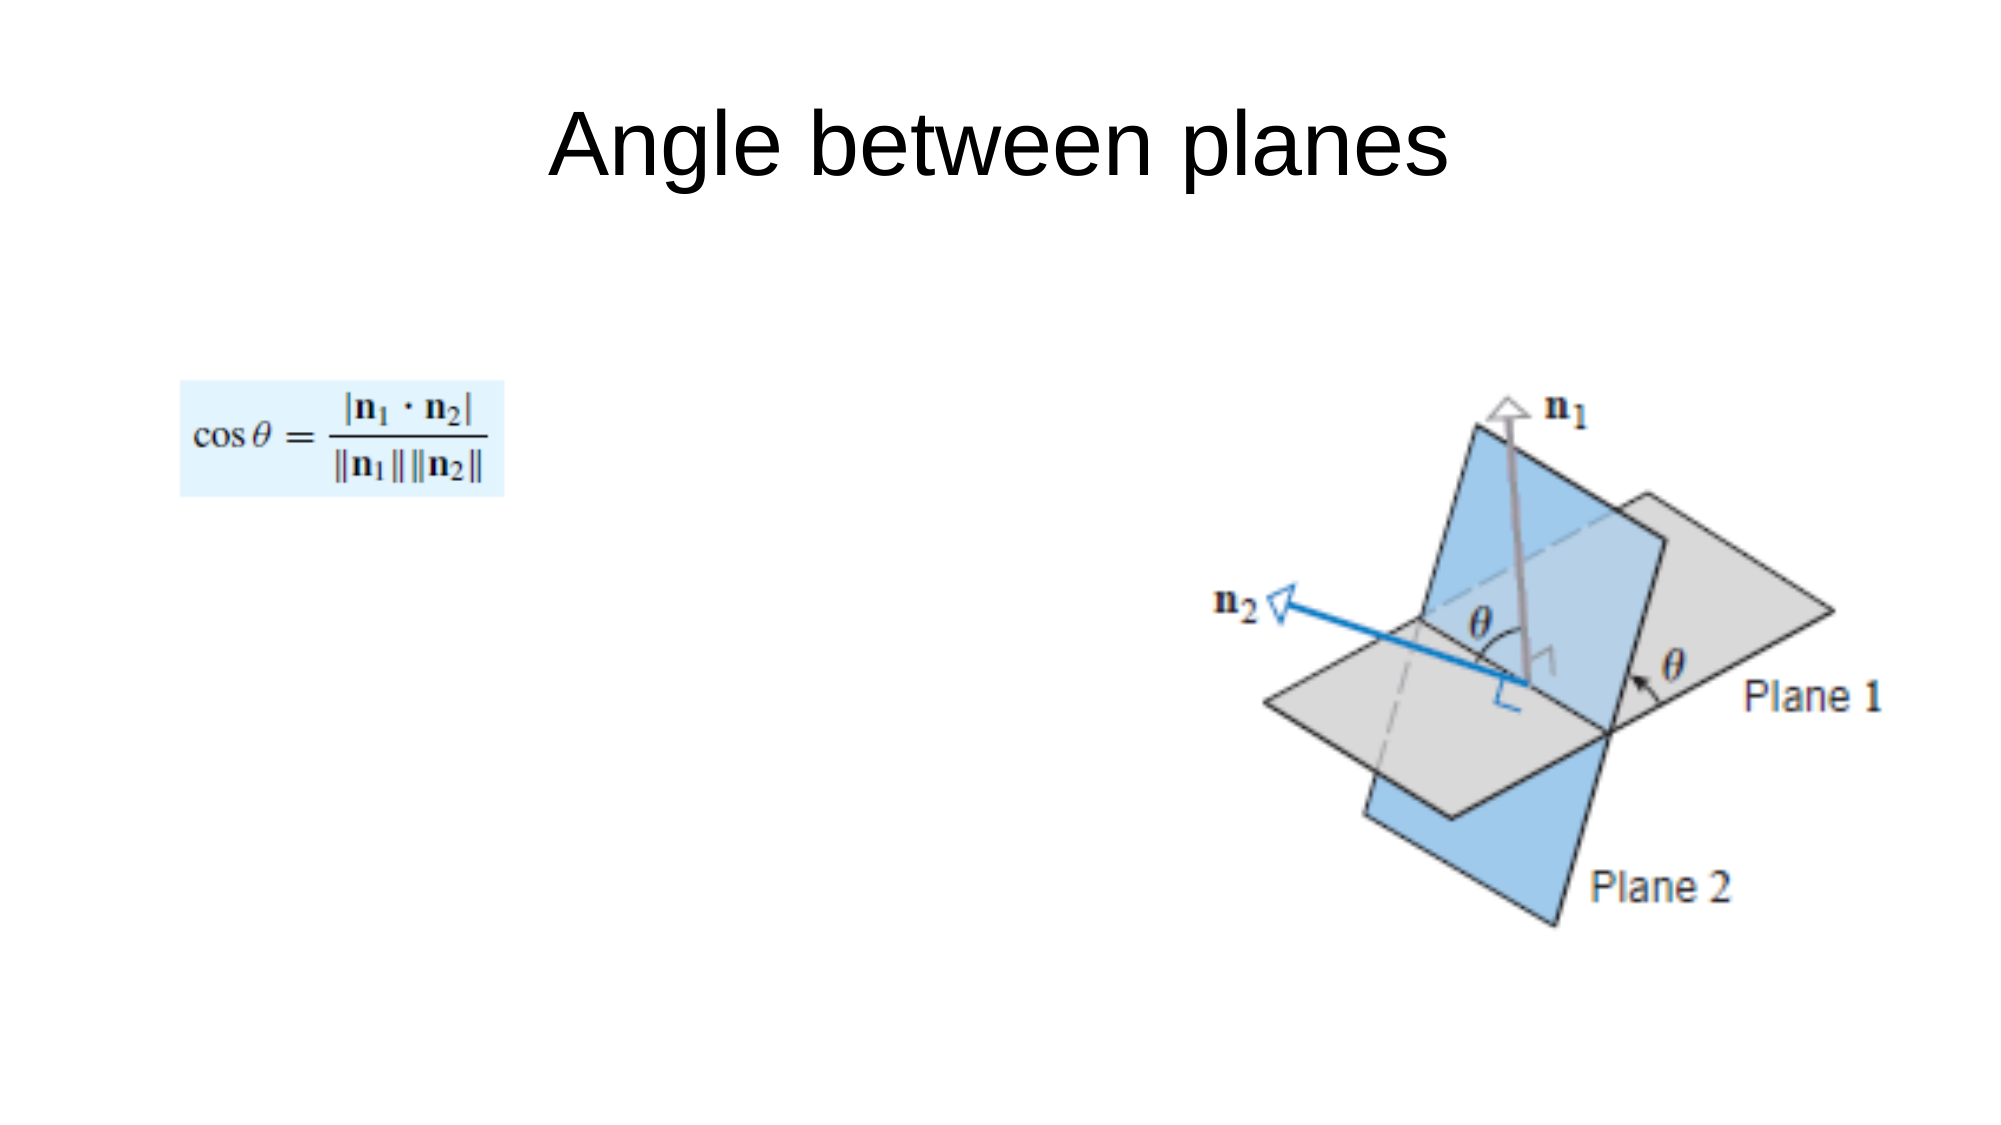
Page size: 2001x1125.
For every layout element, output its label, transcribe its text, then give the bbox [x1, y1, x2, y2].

picture [149, 362, 550, 531]
title Angle between planes [99, 45, 1900, 233]
picture [1183, 328, 1901, 961]
